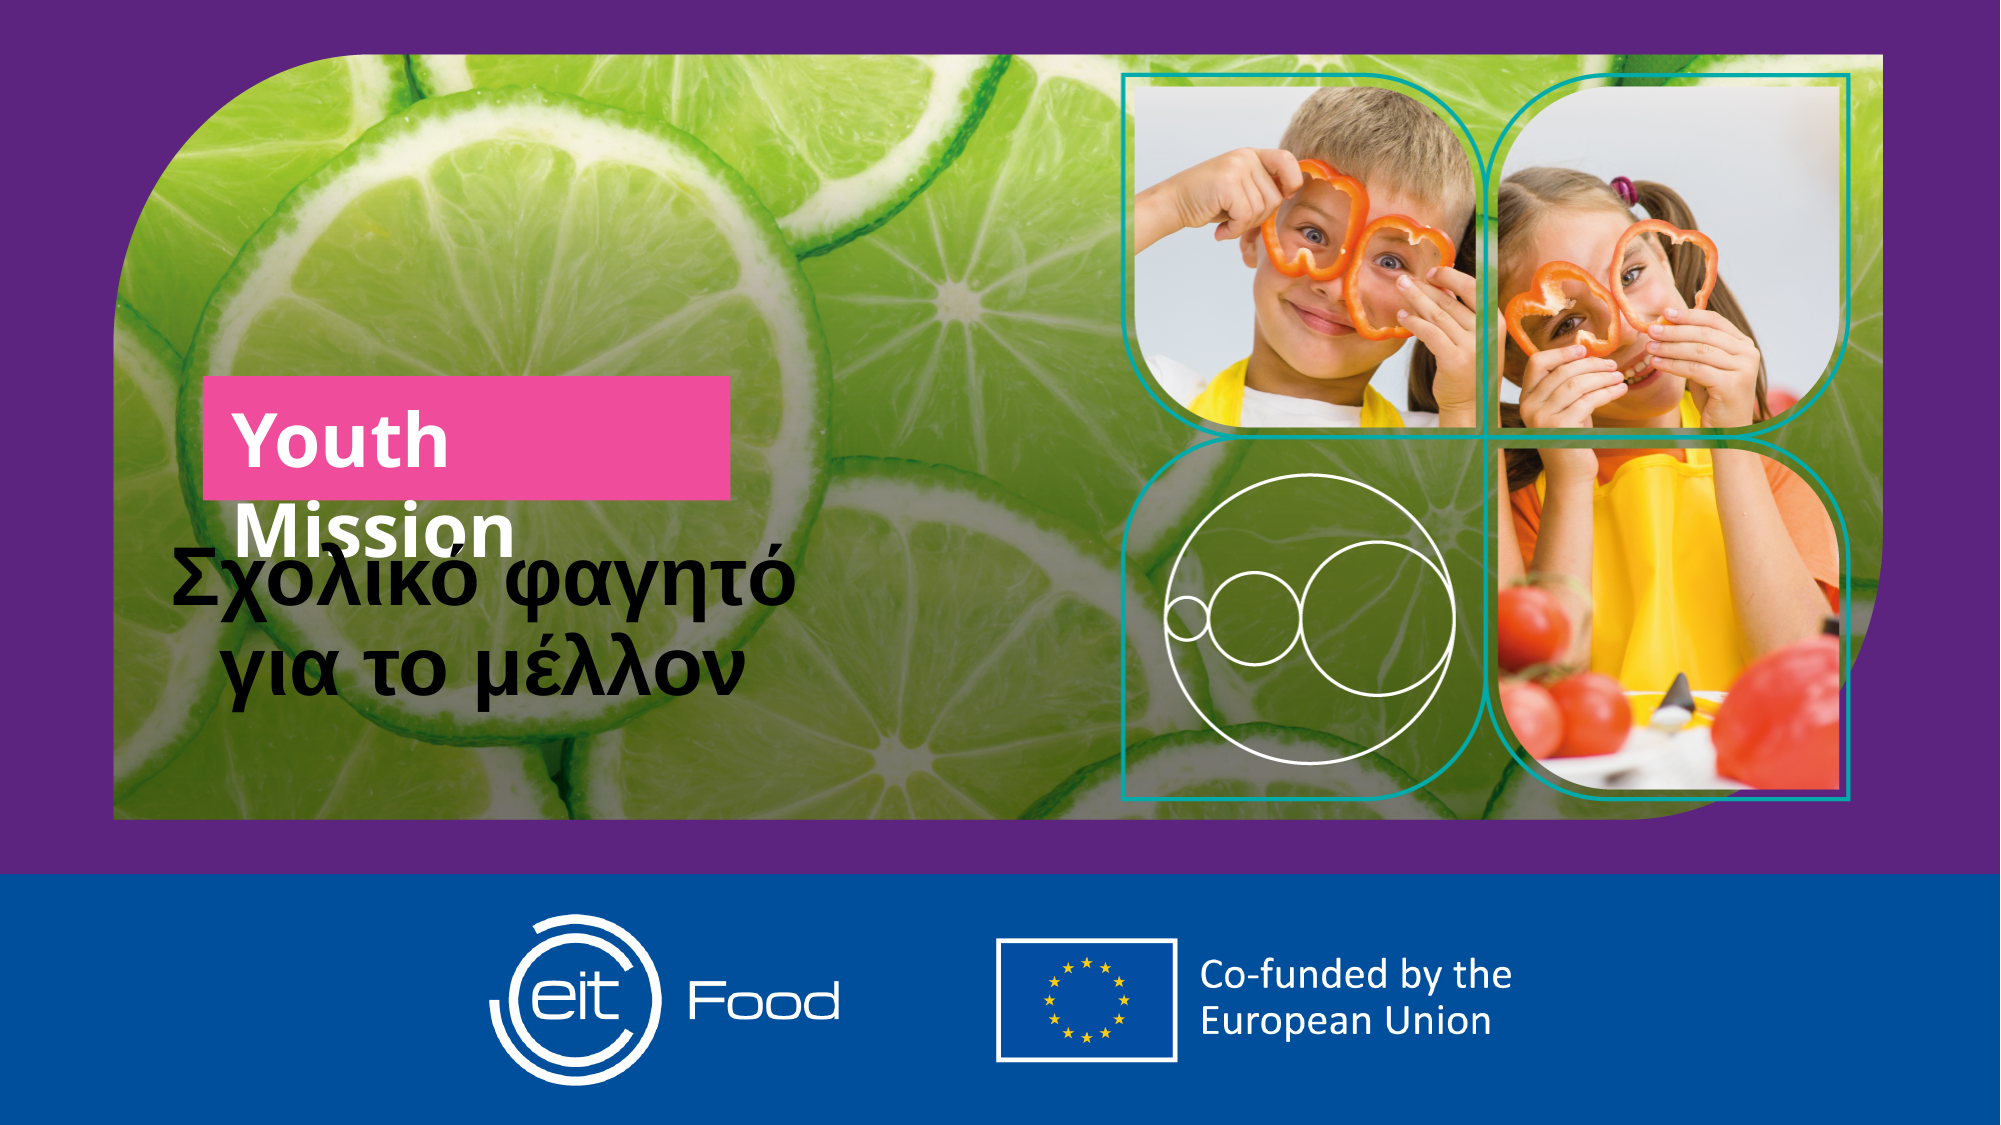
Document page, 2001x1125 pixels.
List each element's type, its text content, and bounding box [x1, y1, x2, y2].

text_box [202, 376, 731, 501]
text_box Youth Mission [216, 385, 717, 526]
picture [113, 53, 1887, 821]
text_box Σχολικό φαγητό για το μέλλον [121, 526, 848, 721]
picture [489, 914, 1511, 1086]
